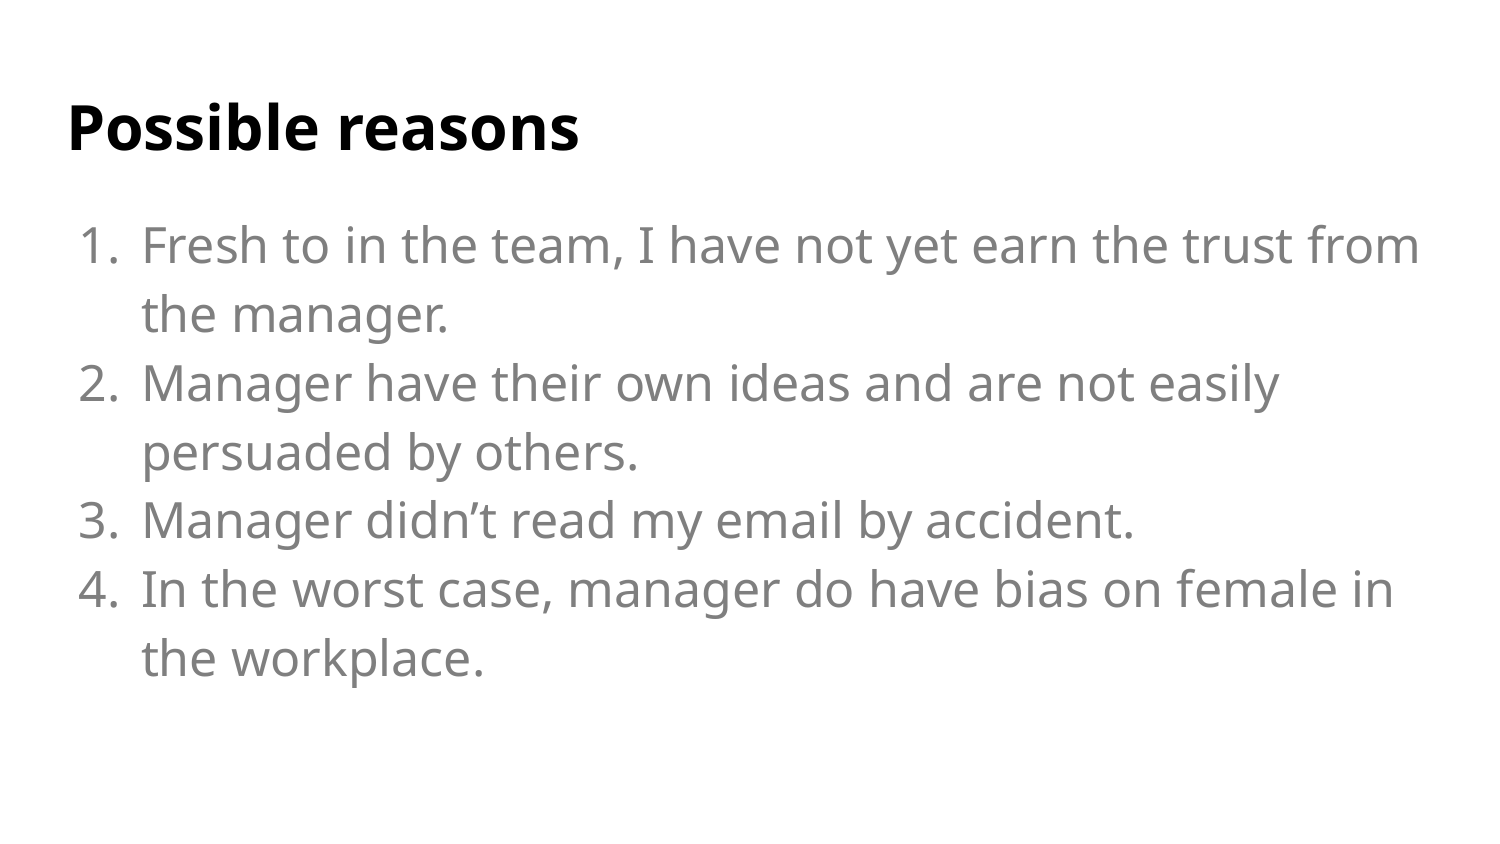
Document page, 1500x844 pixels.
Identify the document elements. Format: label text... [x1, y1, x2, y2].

list Fresh to in the team, I have not yet earn the trust from the manager. Manager have their own ideas and are not easily persuaded by others. Manager didn’t read my email by accident. In the worst case, manager do have bias on female in the workplace. [51, 189, 1449, 750]
title Possible reasons [51, 72, 1449, 176]
